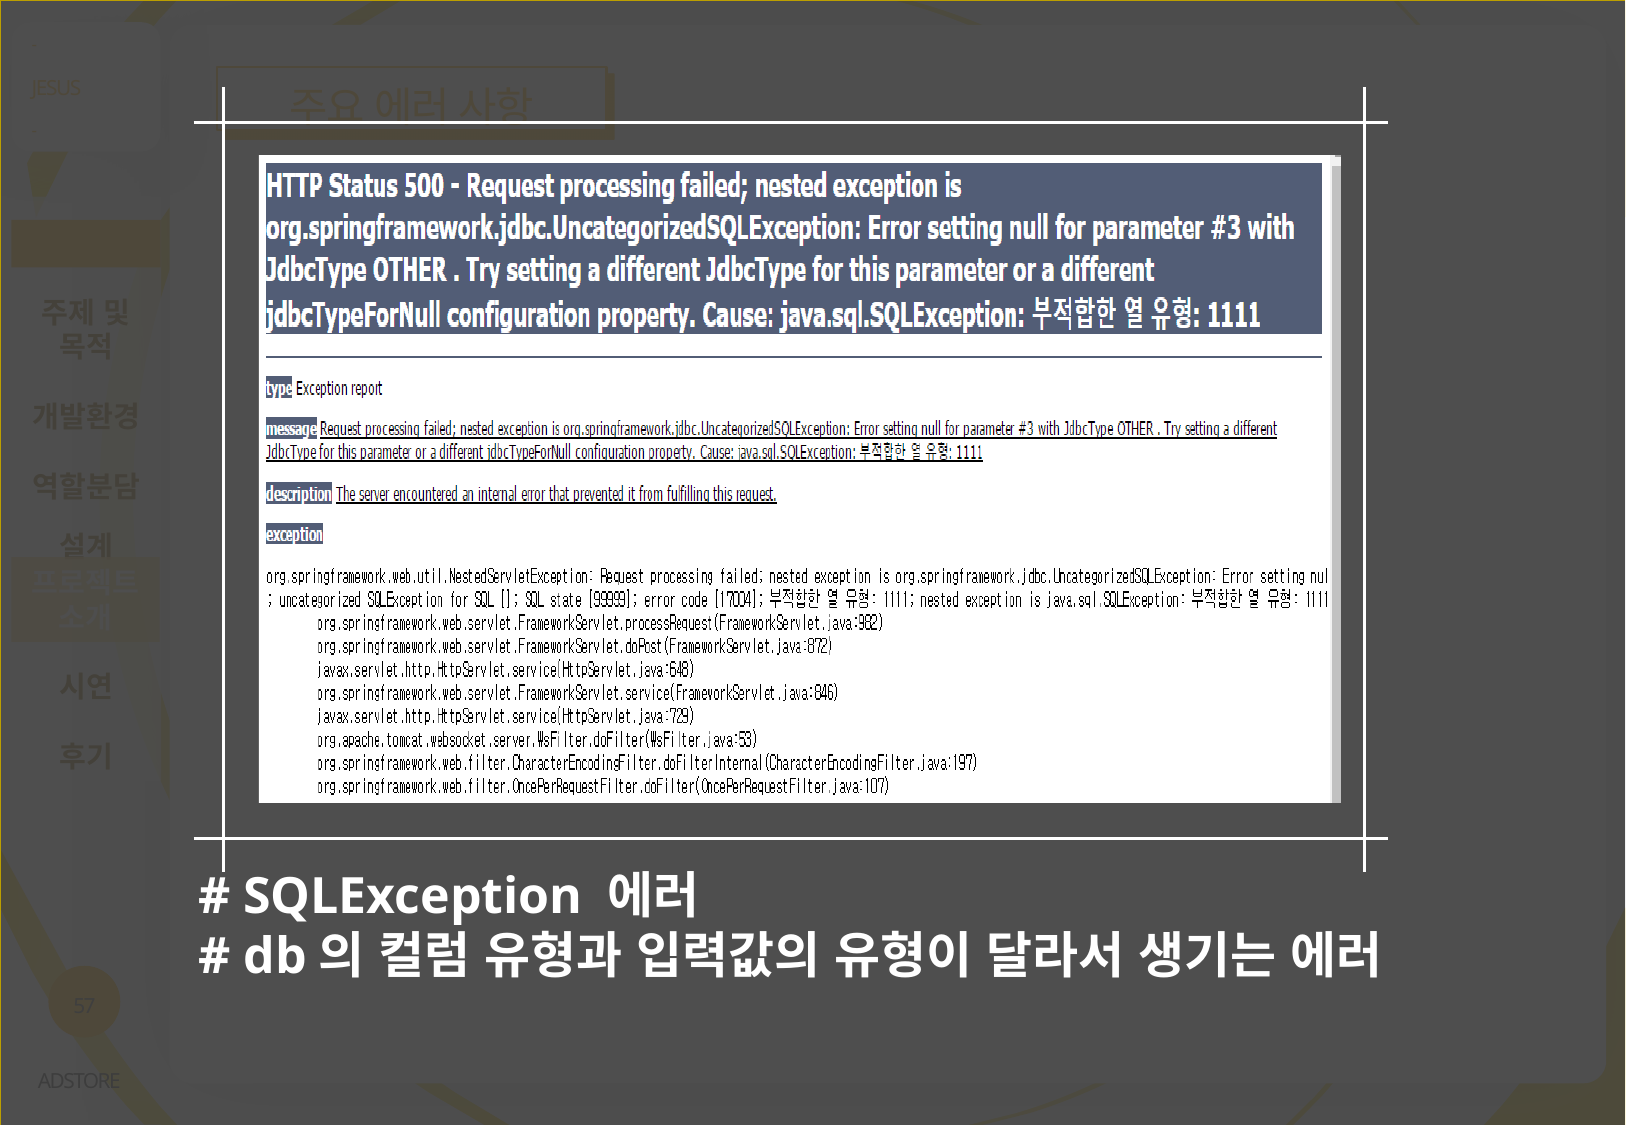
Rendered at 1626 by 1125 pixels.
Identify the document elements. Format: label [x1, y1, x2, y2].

text_box [193, 86, 1388, 993]
picture [258, 155, 1341, 803]
text_box [0, 0, 1625, 1125]
